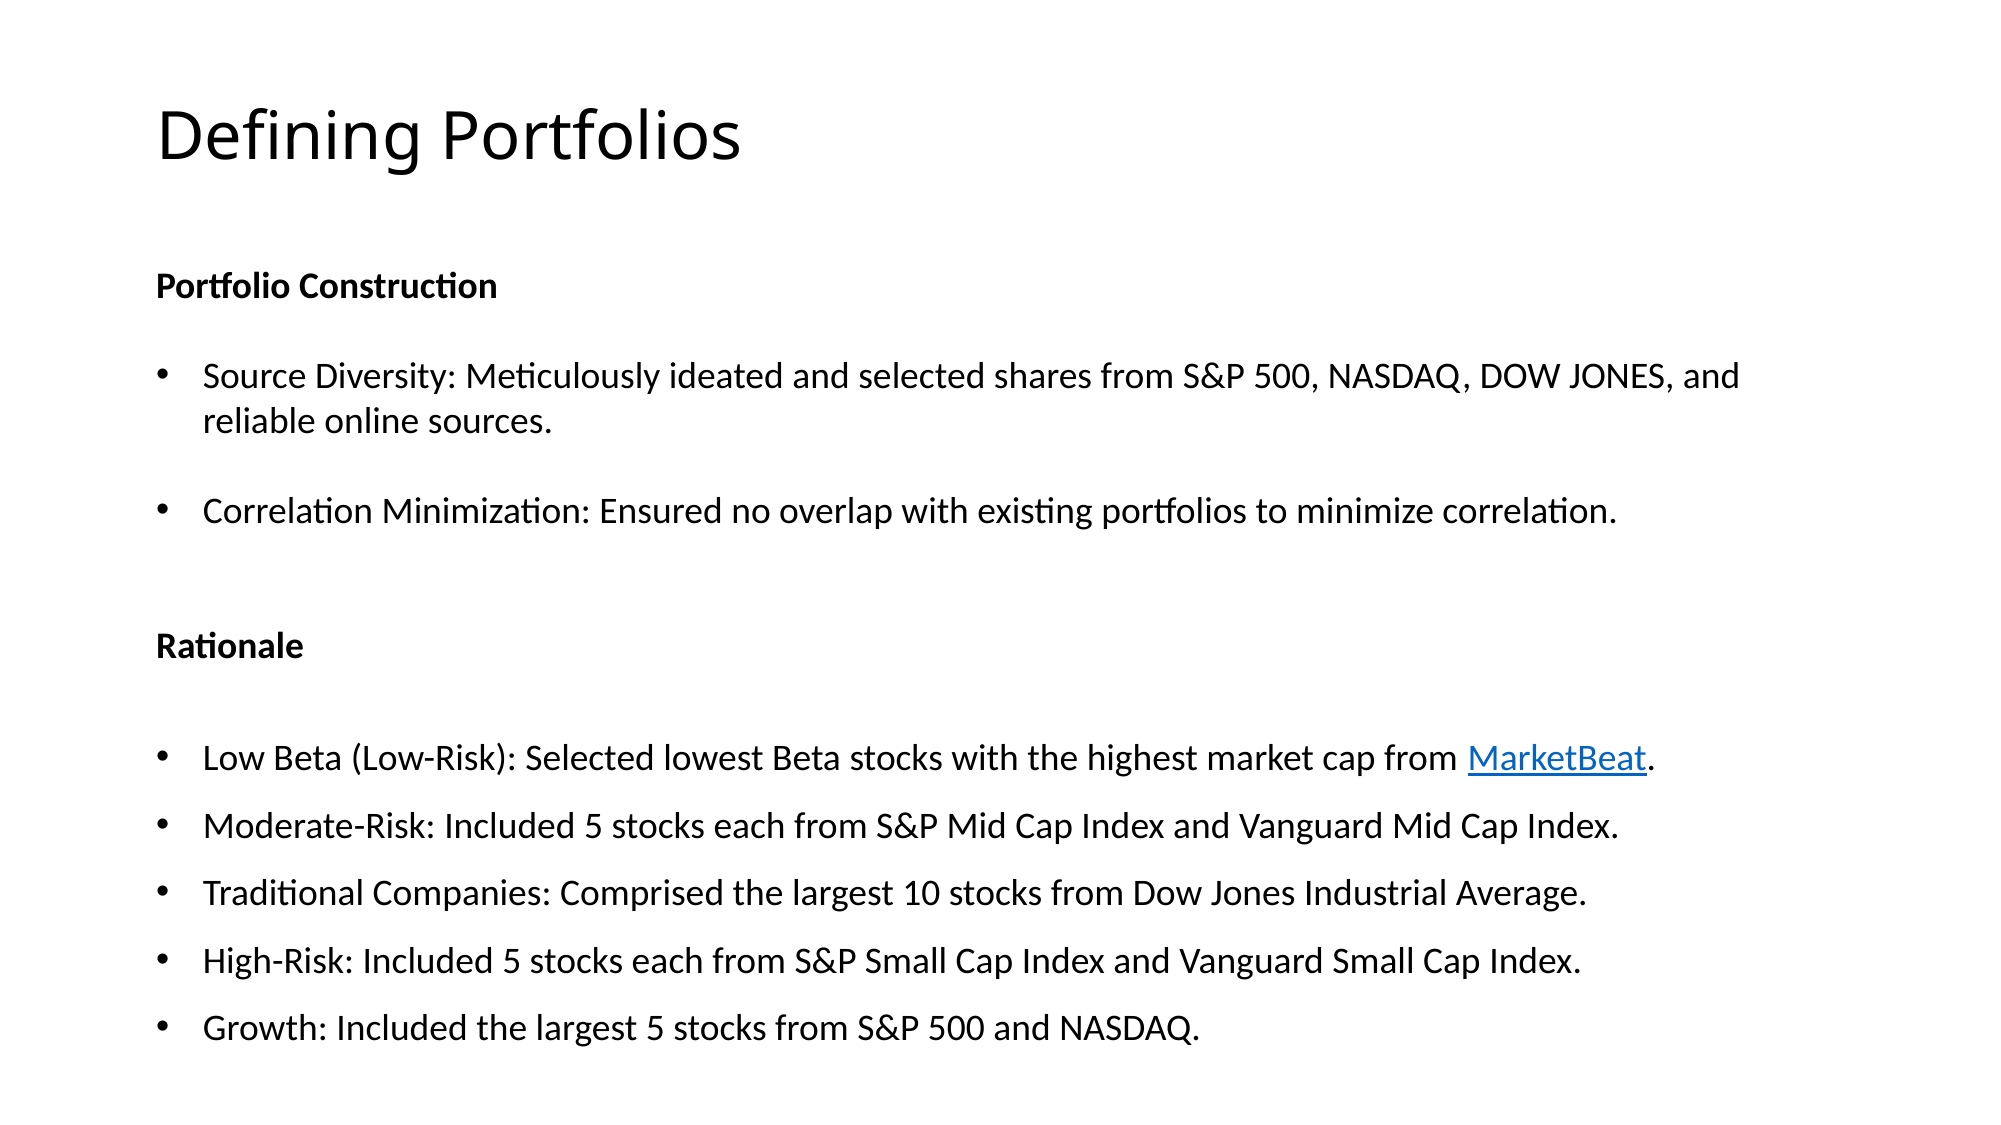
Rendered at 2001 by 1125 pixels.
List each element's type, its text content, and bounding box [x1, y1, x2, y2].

text_box Portfolio Construction Source Diversity: Meticulously ideated and selected shares from S&P 500, NASDAQ, DOW JONES, and reliable online sources. Correlation Minimization: Ensured no overlap with existing portfolios to minimize correlation. Rationale Low Beta (Low-Risk): Selected lowest Beta stocks with the highest market cap from MarketBeat. Moderate-Risk: Included 5 stocks each from S&P Mid Cap Index and Vanguard Mid Cap Index. Traditional Companies: Comprised the largest 10 stocks from Dow Jones Industrial Average. High-Risk: Included 5 stocks each from S&P Small Cap Index and Vanguard Small Cap Index. Growth: Included the largest 5 stocks from S&P 500 and NASDAQ. [141, 253, 1794, 1056]
text_box Defining Portfolios [141, 94, 923, 214]
